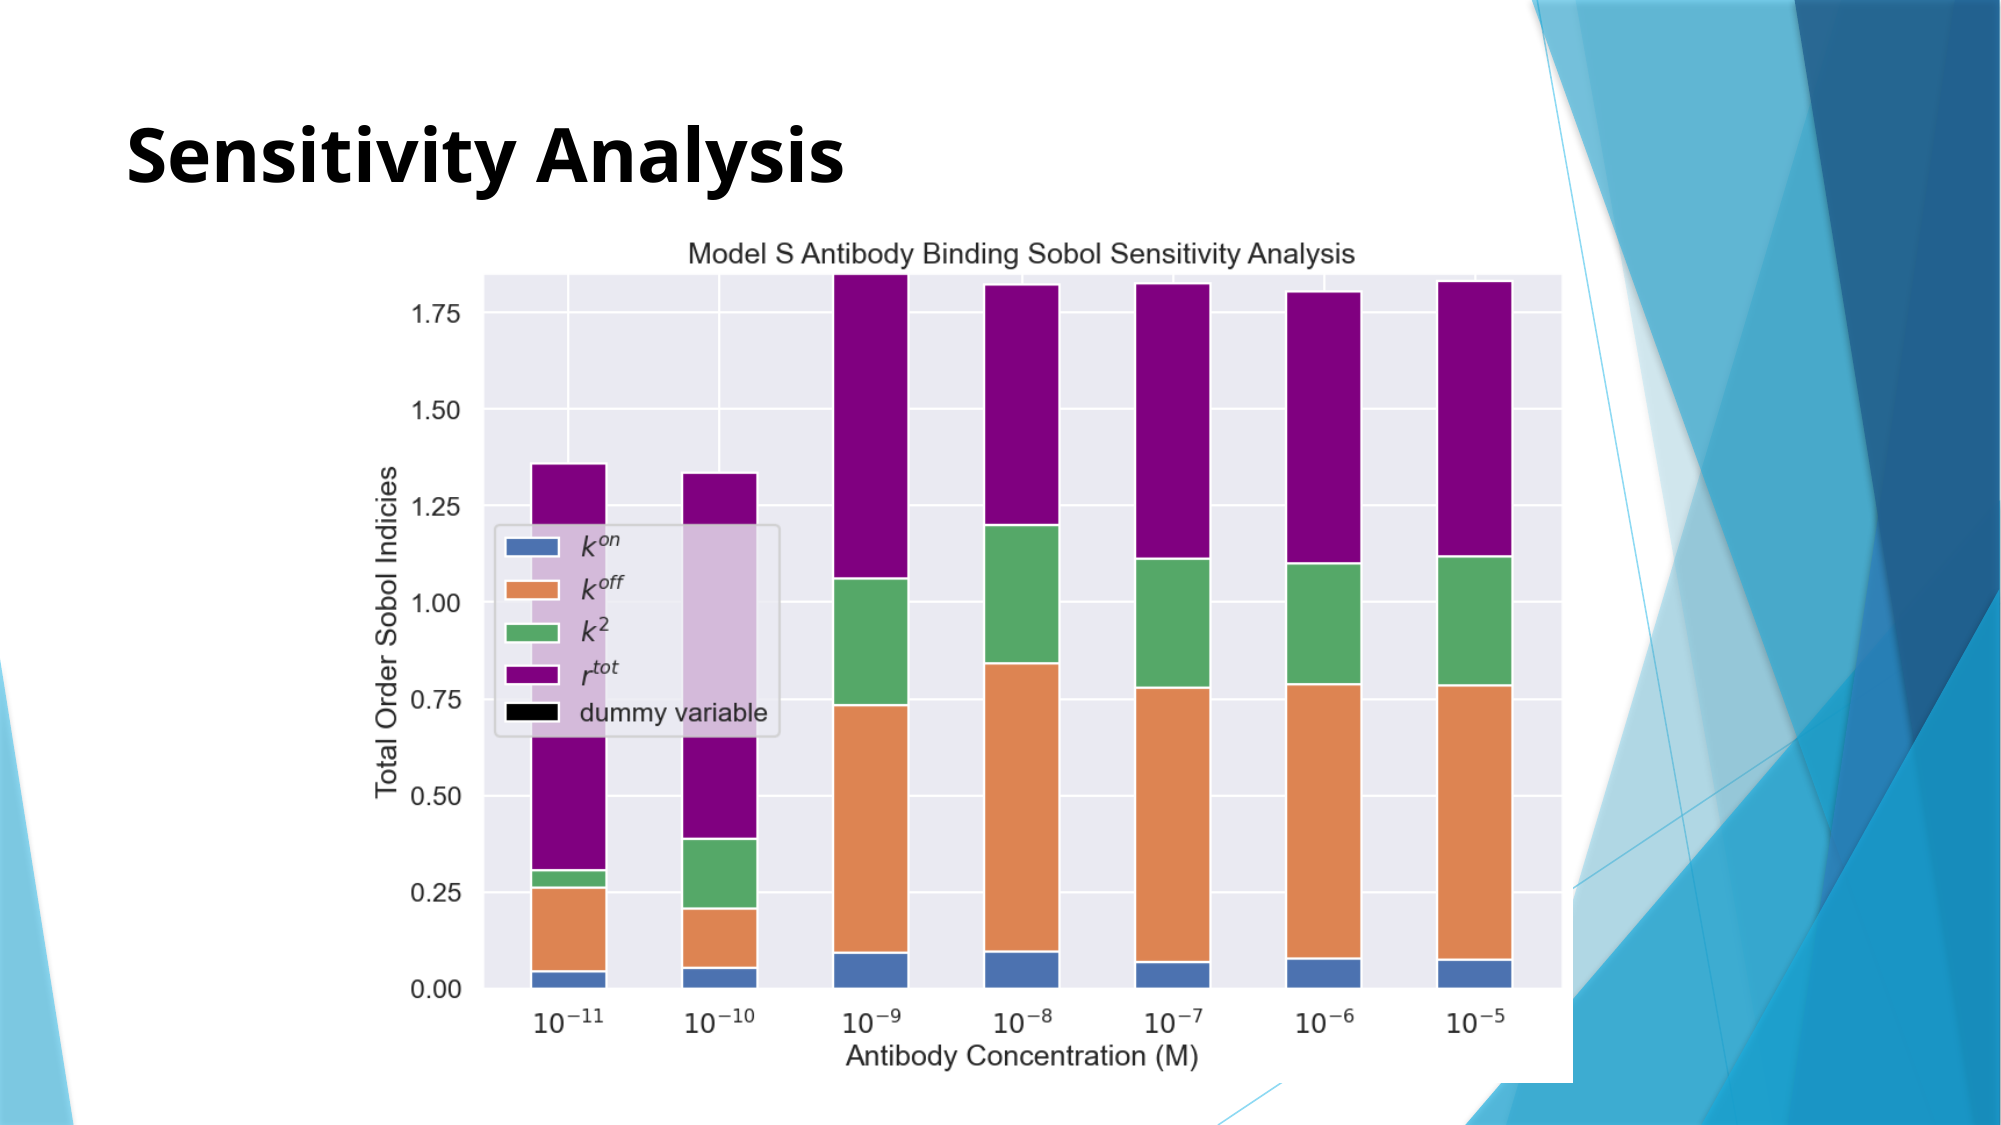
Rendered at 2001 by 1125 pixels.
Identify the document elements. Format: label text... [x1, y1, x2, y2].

title Sensitivity Analysis [111, 99, 1522, 317]
picture [365, 231, 1574, 1083]
